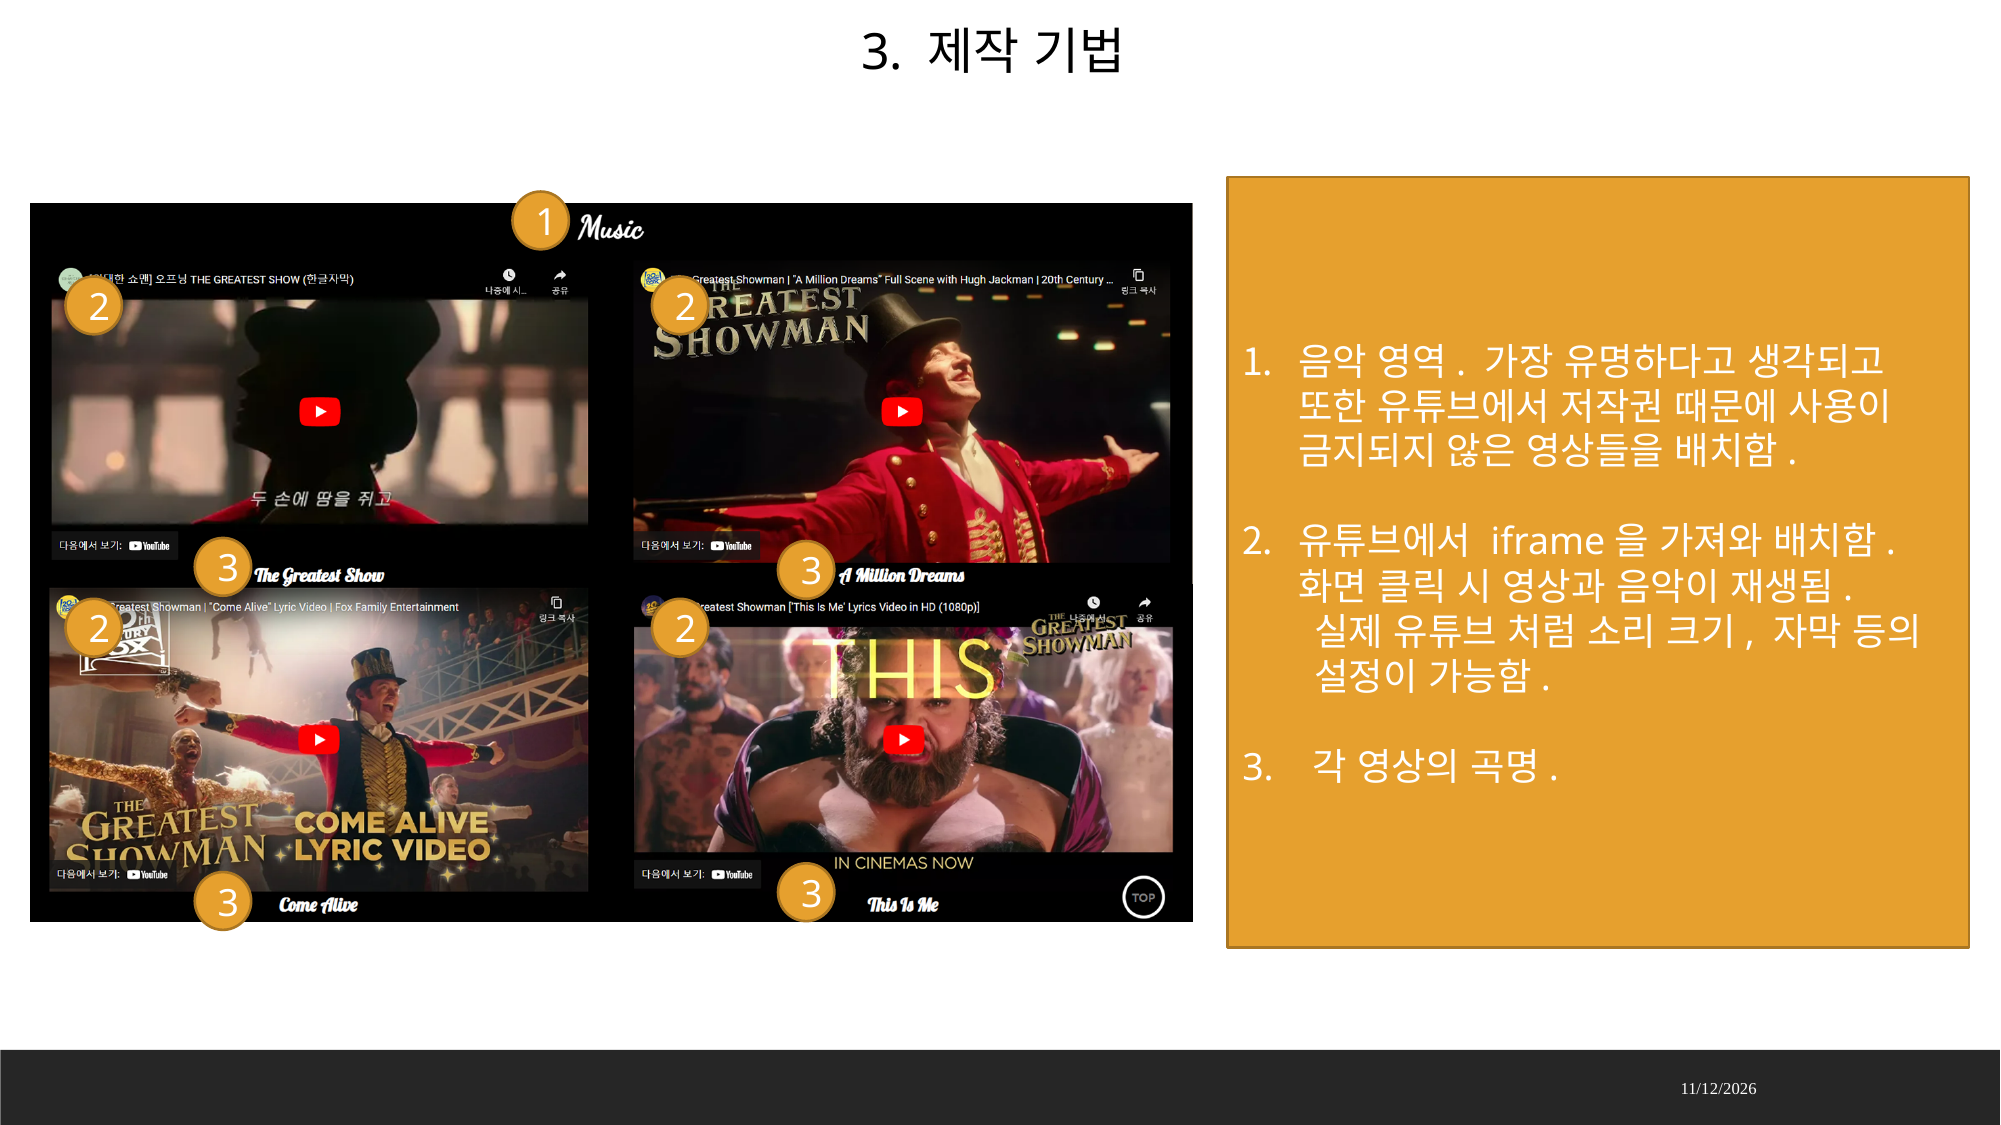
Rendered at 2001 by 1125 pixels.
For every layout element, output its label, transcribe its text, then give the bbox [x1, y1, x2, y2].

text_box 음악 영역. 가장 유명하다고 생각되고 또한 유튜브에서 저작권 때문에 사용이 금지되지 않은 영상들을 배치함. 유튜브에서 iframe을 가져와 배치함. 화면 클릭 시 영상과 음악이 재생됨. 실제 유튜브 처럼 소리 크기, 자막 등의 설정이 가능함. 3. 각 영상의 곡명. [1226, 176, 1970, 949]
text_box 3. 제작 기법 [846, 12, 1154, 88]
text_box 1 [518, 190, 563, 200]
picture [30, 203, 1194, 922]
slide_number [1348, 1057, 1773, 1118]
